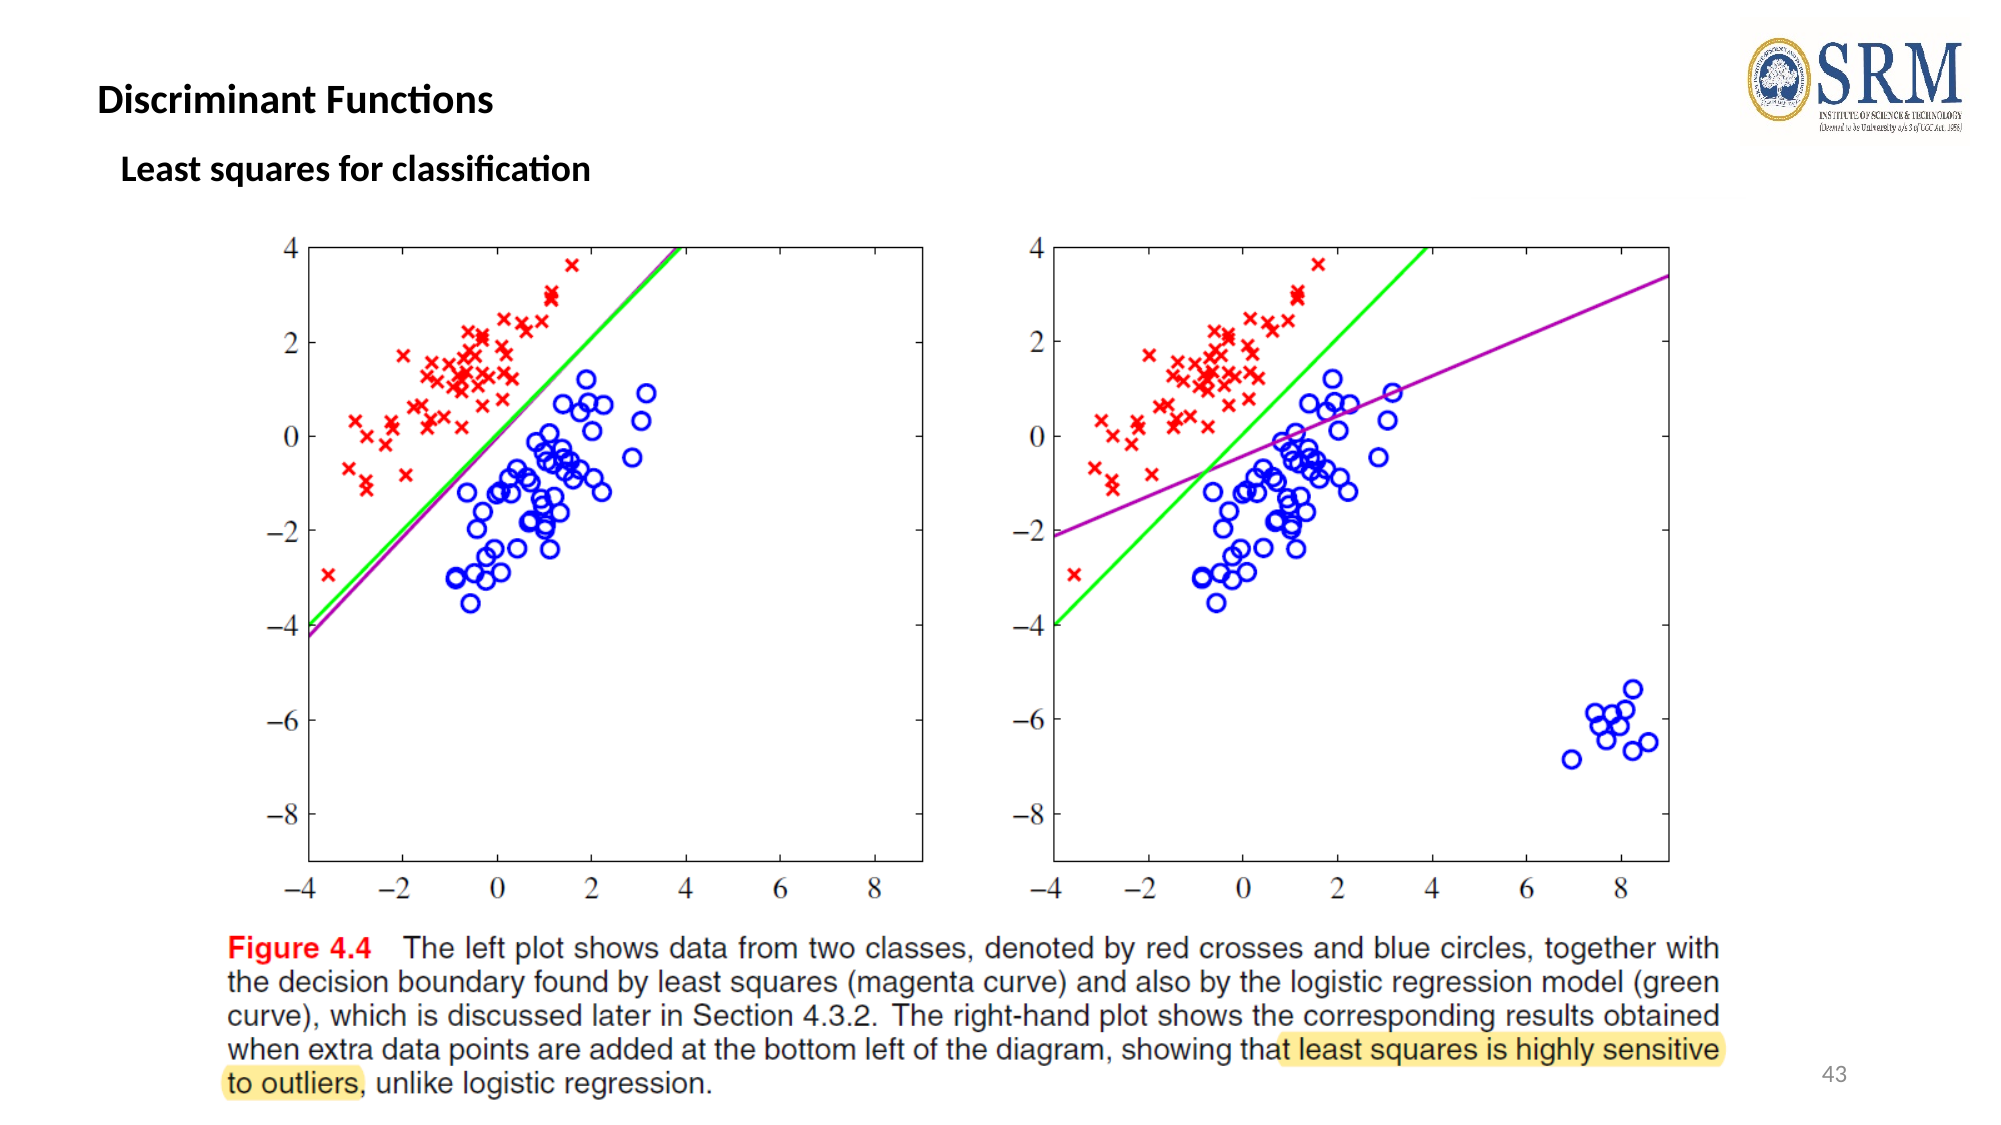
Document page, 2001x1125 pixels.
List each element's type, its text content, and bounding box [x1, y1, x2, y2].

text_box Discriminant Functions [82, 64, 510, 129]
picture [212, 197, 1746, 1111]
slide_number 43 [1746, 1042, 1863, 1103]
picture [1740, 17, 1970, 146]
text_box Least squares for classification [106, 136, 607, 197]
